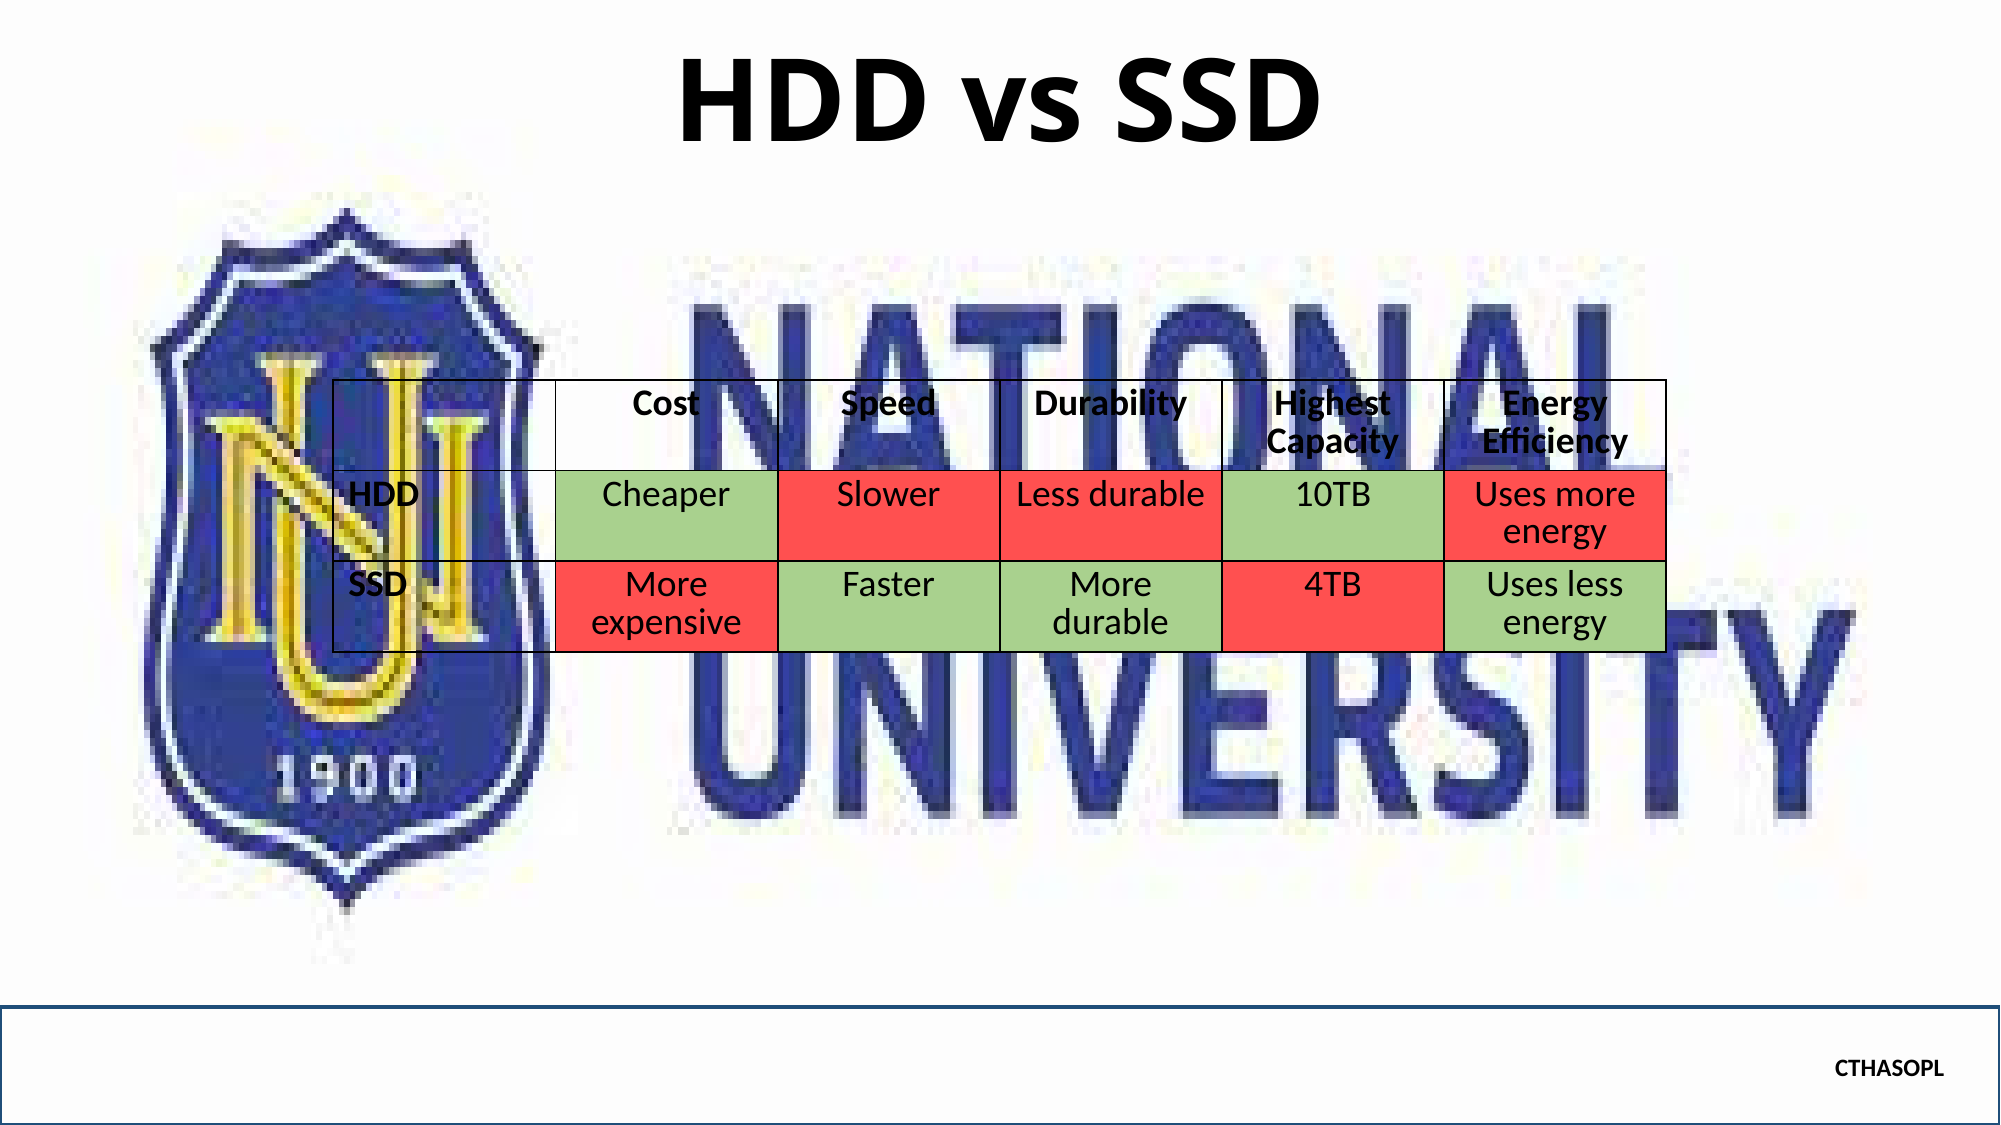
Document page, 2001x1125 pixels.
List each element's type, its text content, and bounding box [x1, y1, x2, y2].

table_cell Slower [779, 471, 999, 560]
table_header Speed [779, 381, 999, 470]
table_cell Uses more energy [1445, 471, 1665, 560]
table_cell More durable [1001, 562, 1221, 651]
table_header [334, 381, 555, 470]
table_header Durability [1001, 381, 1221, 470]
table_header Highest Capacity [1223, 381, 1443, 470]
table_cell 4TB [1223, 562, 1443, 651]
table_cell 10TB [1223, 471, 1443, 560]
table_header Cost [556, 381, 777, 470]
picture [0, 0, 2000, 1007]
table_cell Cheaper [556, 471, 777, 560]
table_cell More expensive [556, 562, 777, 651]
title HDD vs SSD [249, 33, 1750, 174]
table_cell Uses less energy [1445, 562, 1665, 651]
table_cell HDD [334, 471, 555, 560]
table_cell Faster [779, 562, 999, 651]
table_header Energy Efficiency [1445, 381, 1665, 470]
footer CTHASOPL [0, 1007, 2000, 1125]
table_cell SSD [334, 562, 555, 651]
table_cell Less durable [1001, 471, 1221, 560]
